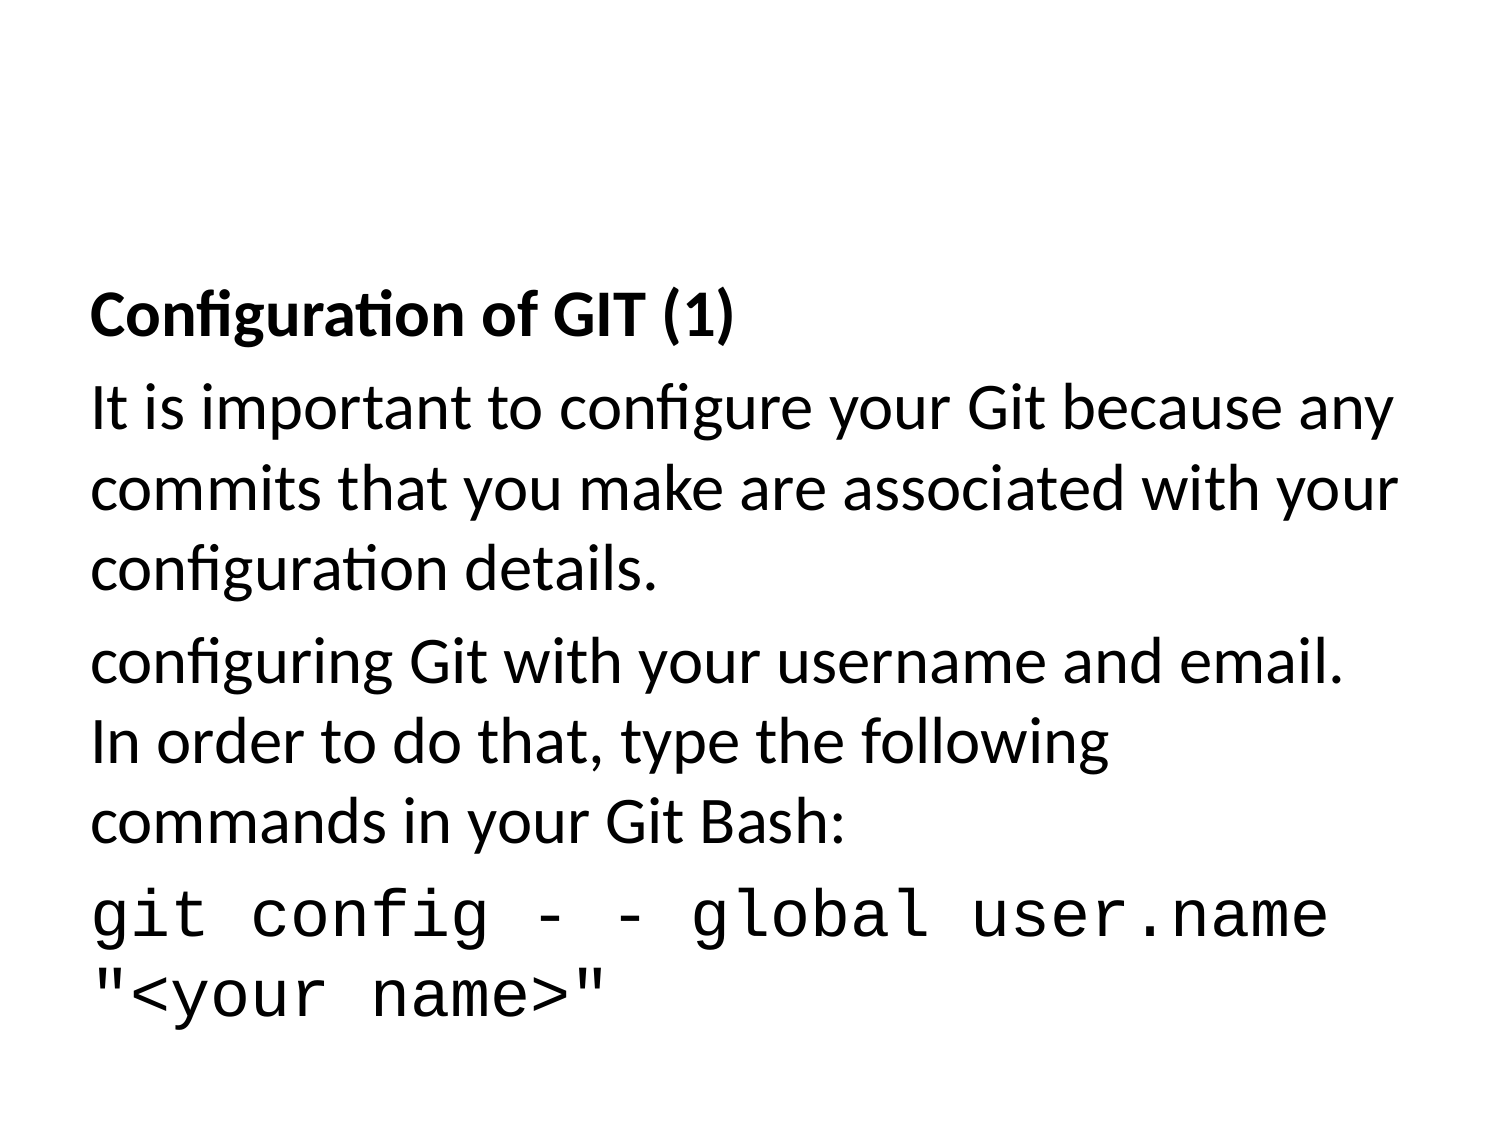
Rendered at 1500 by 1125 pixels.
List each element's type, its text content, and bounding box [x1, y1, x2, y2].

list Configuration of GIT (1) It is important to configure your Git because any commits that you make are associated with your configuration details. configuring Git with your username and email. In order to do that, type the following commands in your Git Bash: git config - - global user.name "<your name>" git config - - global user.email "<your email>" [75, 262, 1425, 1005]
